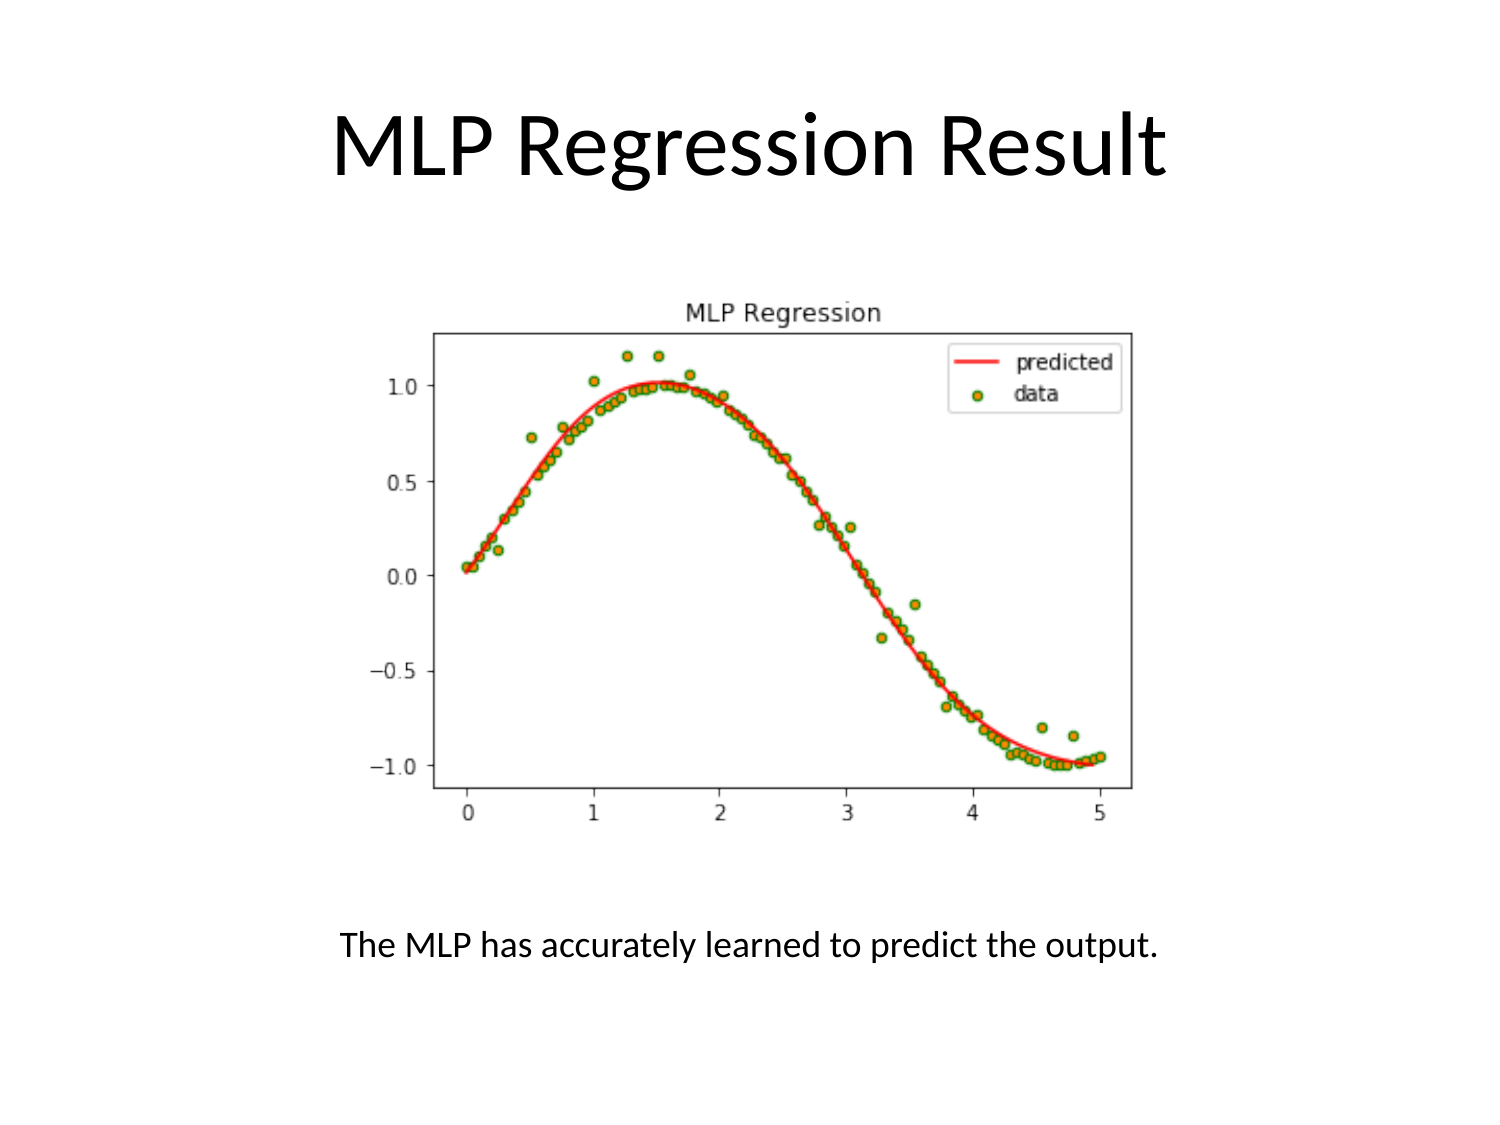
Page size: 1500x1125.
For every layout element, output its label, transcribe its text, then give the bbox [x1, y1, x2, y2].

picture [353, 287, 1146, 838]
text_box The MLP has accurately learned to predict the output. [324, 912, 1225, 973]
title MLP Regression Result [75, 45, 1425, 233]
